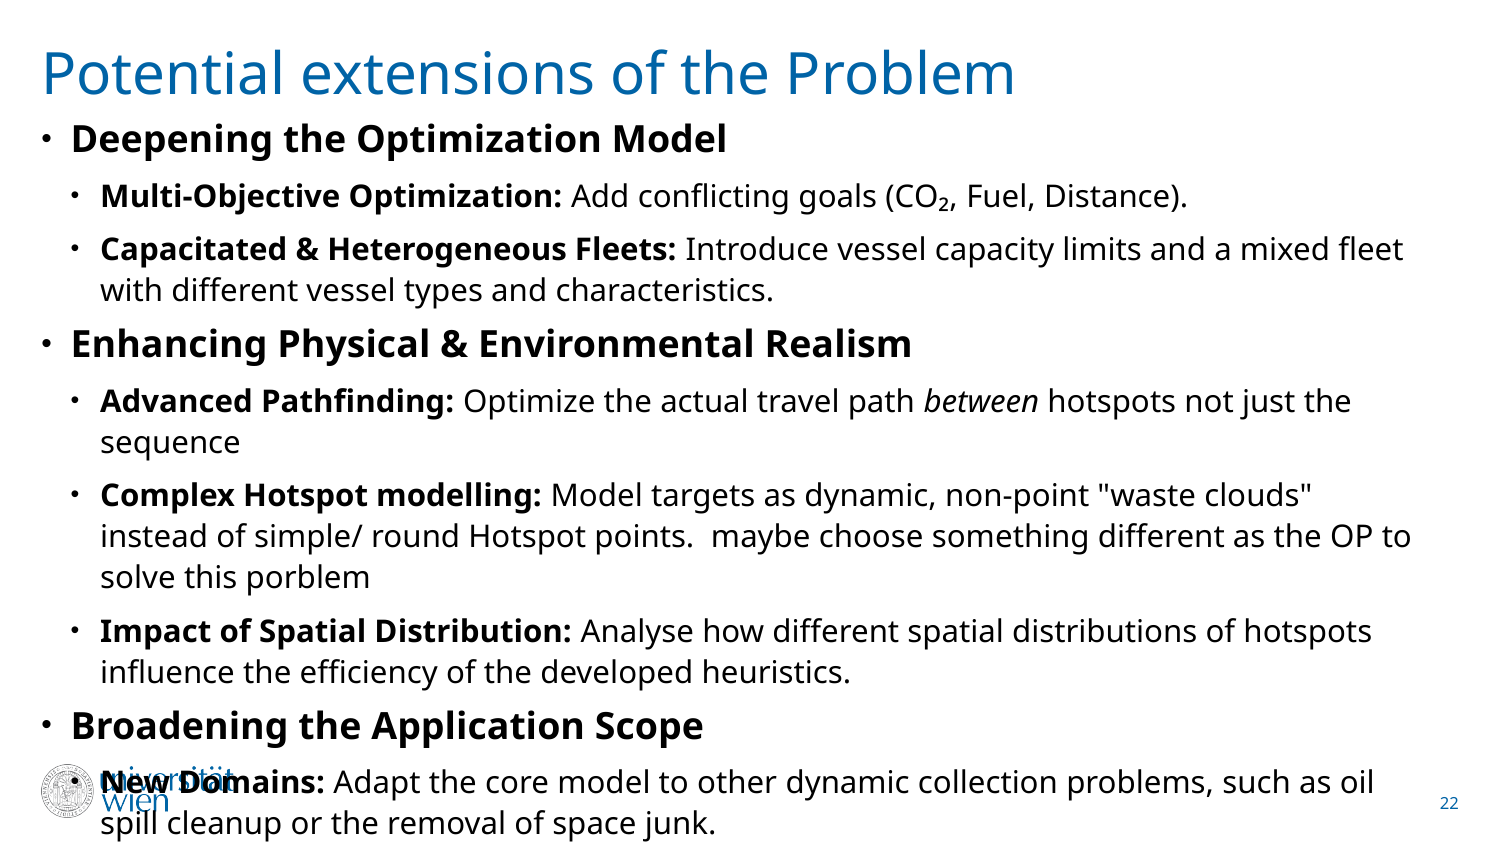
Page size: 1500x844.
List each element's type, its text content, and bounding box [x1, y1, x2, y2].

slide_number 22 [1399, 781, 1459, 827]
picture [41, 764, 234, 818]
title Potential extensions of the Problem [41, 41, 1459, 184]
